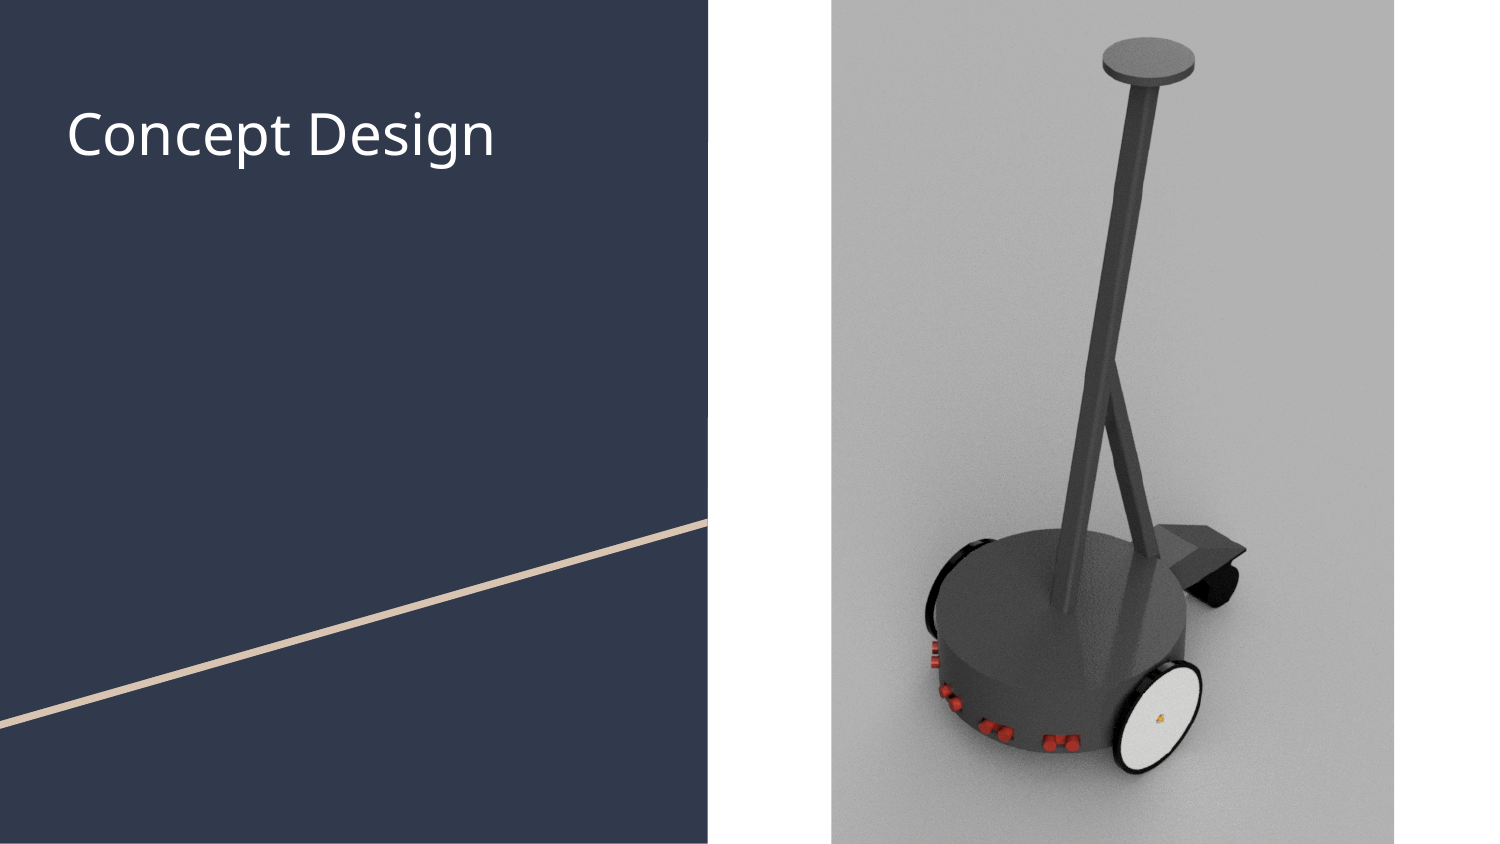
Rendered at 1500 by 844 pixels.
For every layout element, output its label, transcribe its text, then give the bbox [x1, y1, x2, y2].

title Concept Design [51, 82, 660, 494]
picture [831, 0, 1395, 844]
